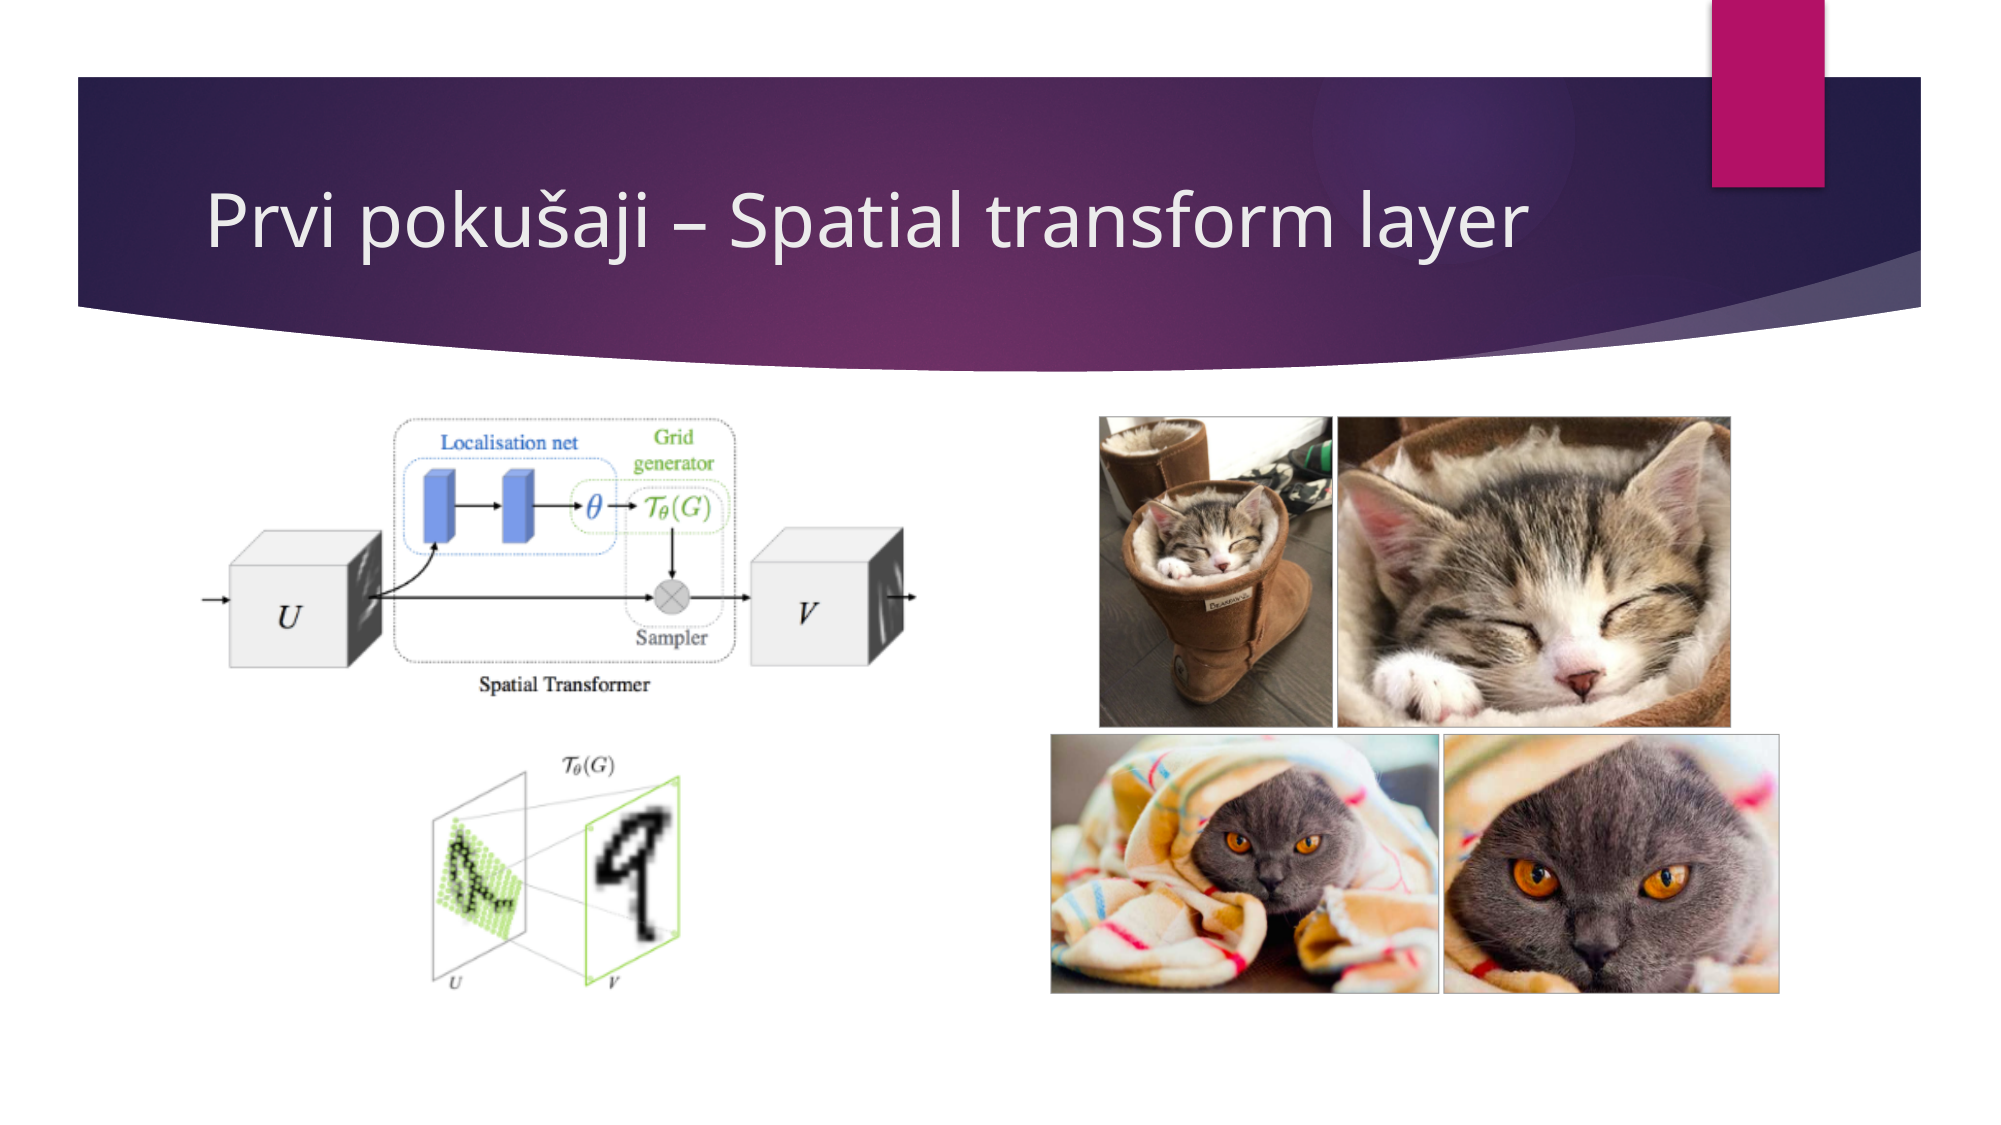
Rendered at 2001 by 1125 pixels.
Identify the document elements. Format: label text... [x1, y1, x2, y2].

picture [400, 740, 718, 999]
title Prvi pokušaji – Spatial transform layer [189, 159, 1627, 276]
picture [178, 406, 940, 708]
picture [1036, 406, 1792, 999]
